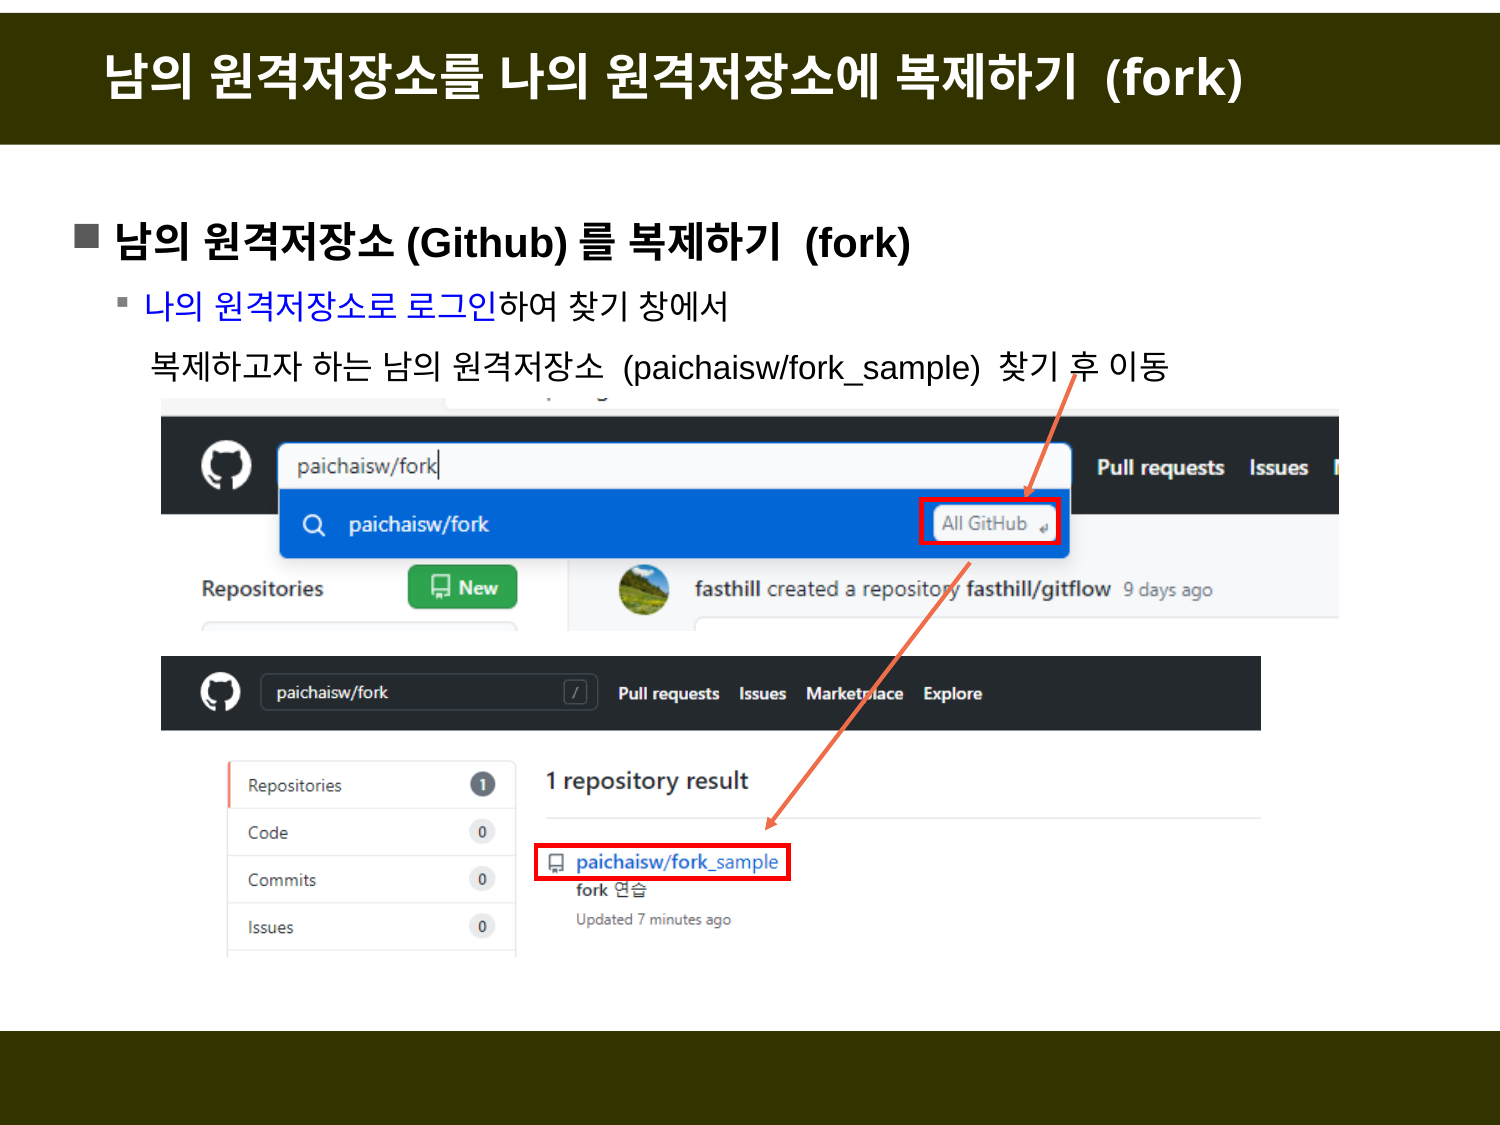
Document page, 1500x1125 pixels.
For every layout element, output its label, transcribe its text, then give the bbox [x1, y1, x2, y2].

picture [161, 656, 1261, 958]
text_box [764, 562, 971, 831]
text_box 남의 원격저장소(Github)를 복제하기 (fork) 나의 원격저장소로 로그인하여 찾기 창에서 복제하고자 하는 남의 원격저장소 (paichaisw/fork_sample) 찾기 후 이동 [56, 183, 1474, 821]
title 남의 원격저장소를 나의 원격저장소에 복제하기 (fork) [88, 31, 1282, 126]
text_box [1024, 374, 1076, 500]
picture [161, 398, 1339, 631]
